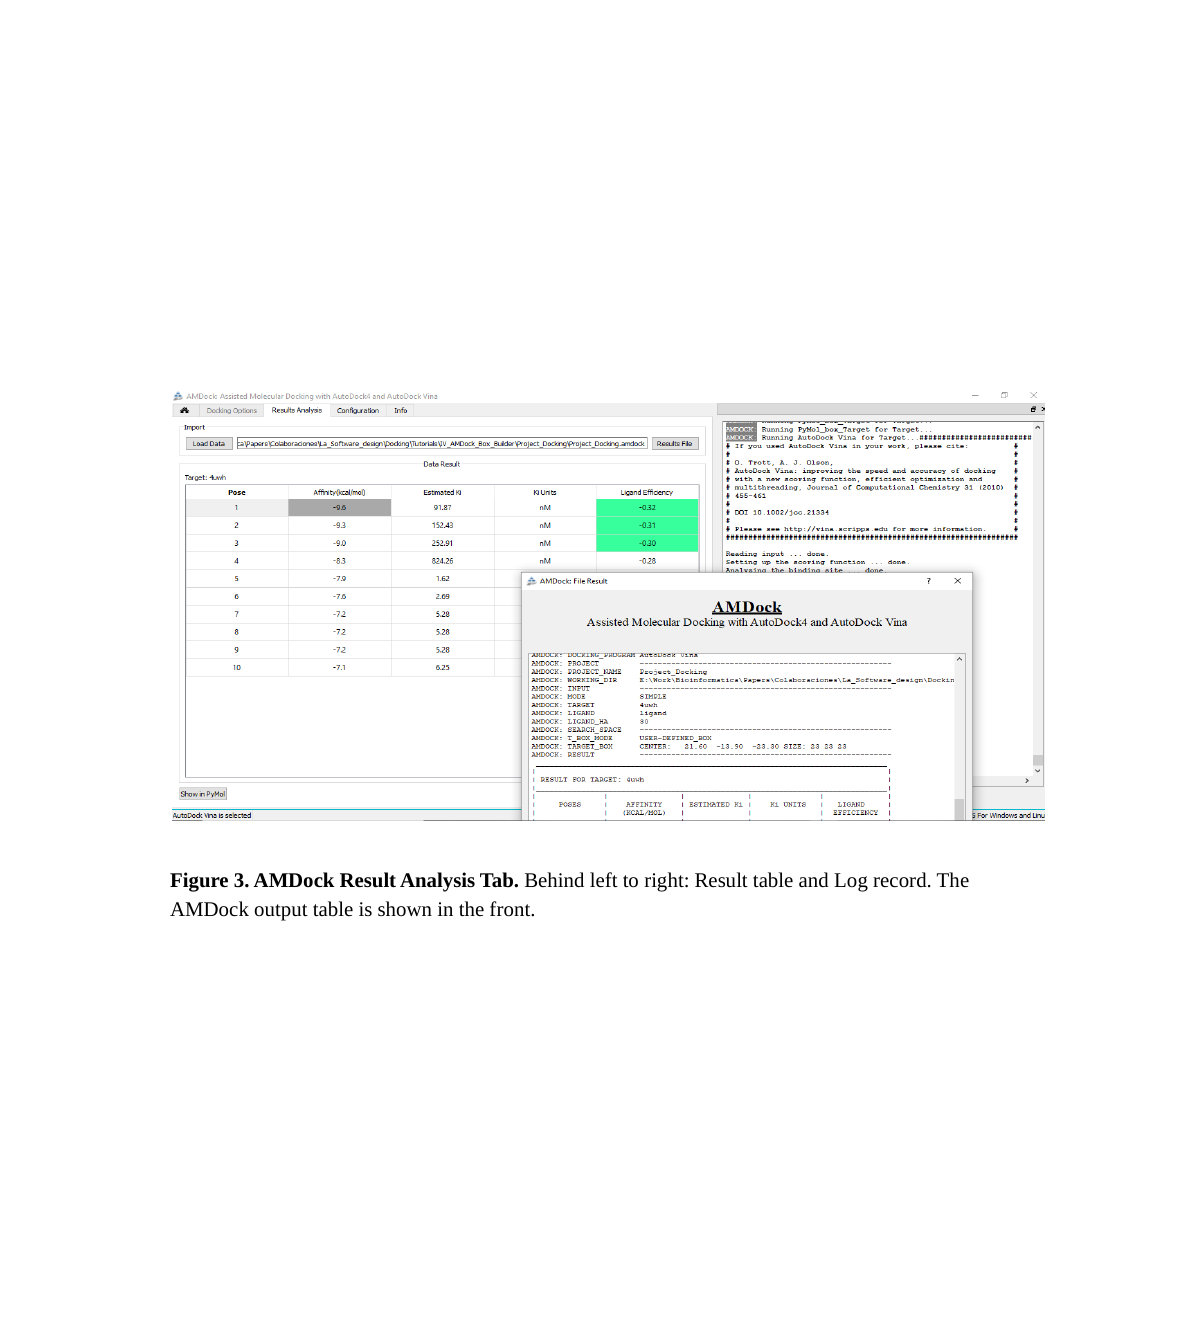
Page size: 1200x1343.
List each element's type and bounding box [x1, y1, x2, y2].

text_box [155, 389, 1045, 953]
